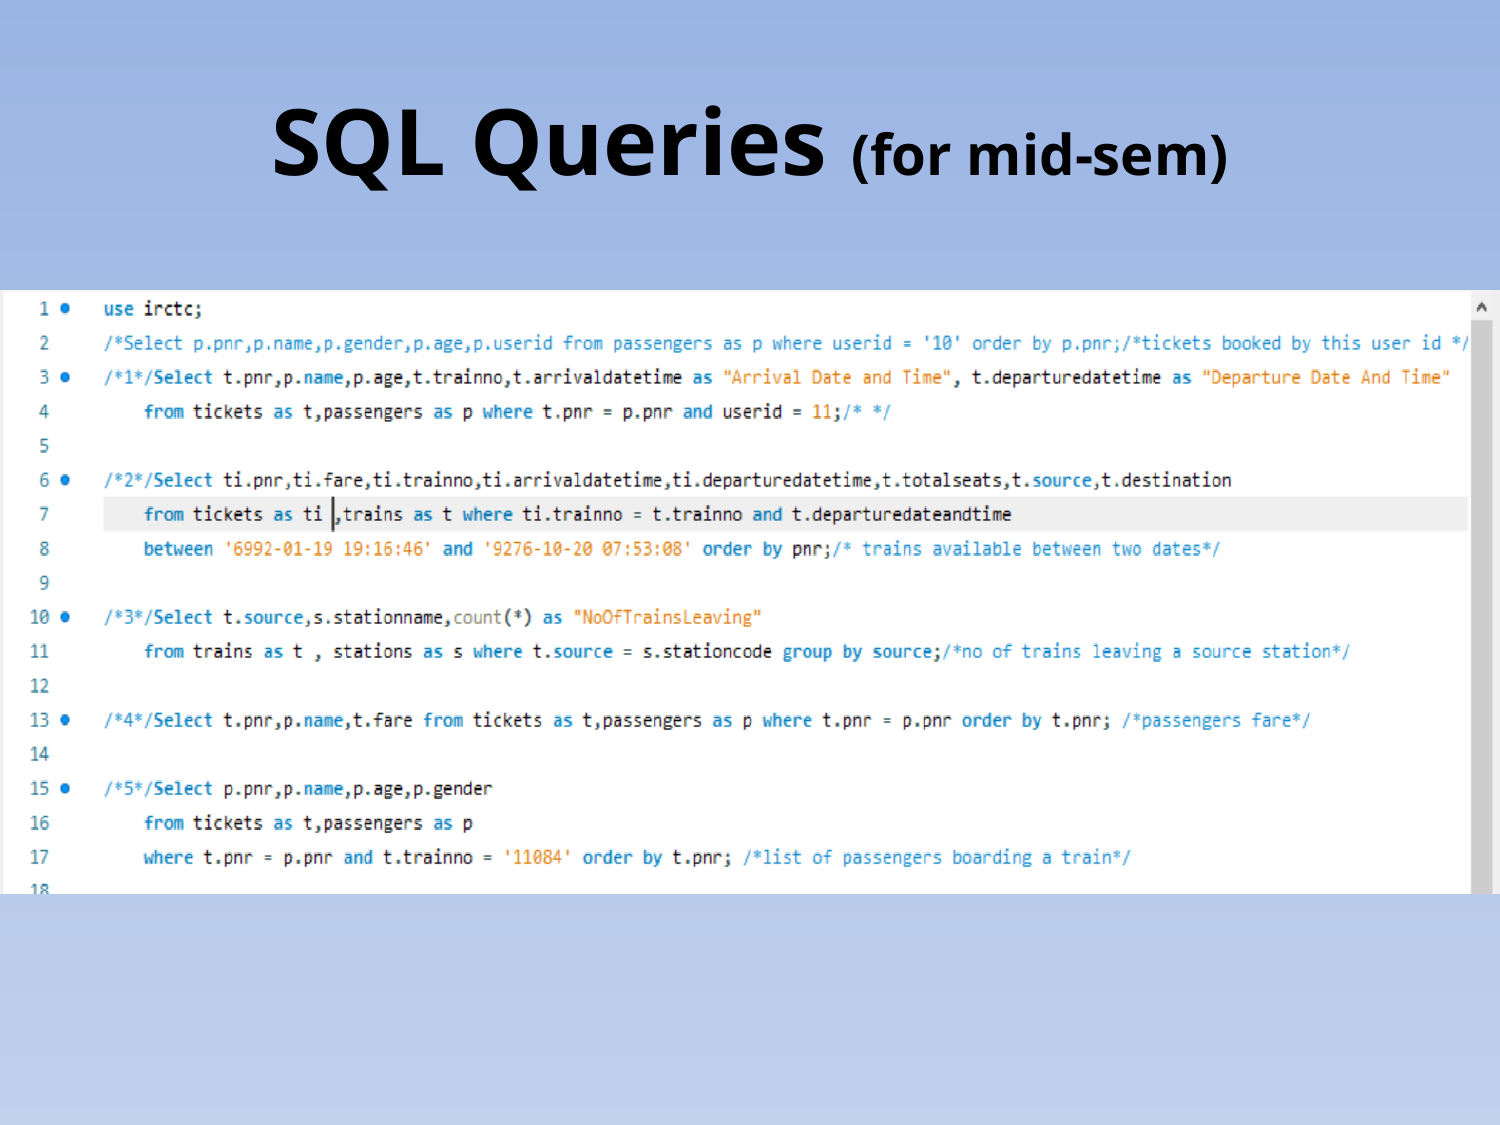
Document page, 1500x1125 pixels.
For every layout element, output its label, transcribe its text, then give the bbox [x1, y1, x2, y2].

title SQL Queries (for mid-sem) [75, 45, 1425, 233]
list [0, 290, 1500, 894]
